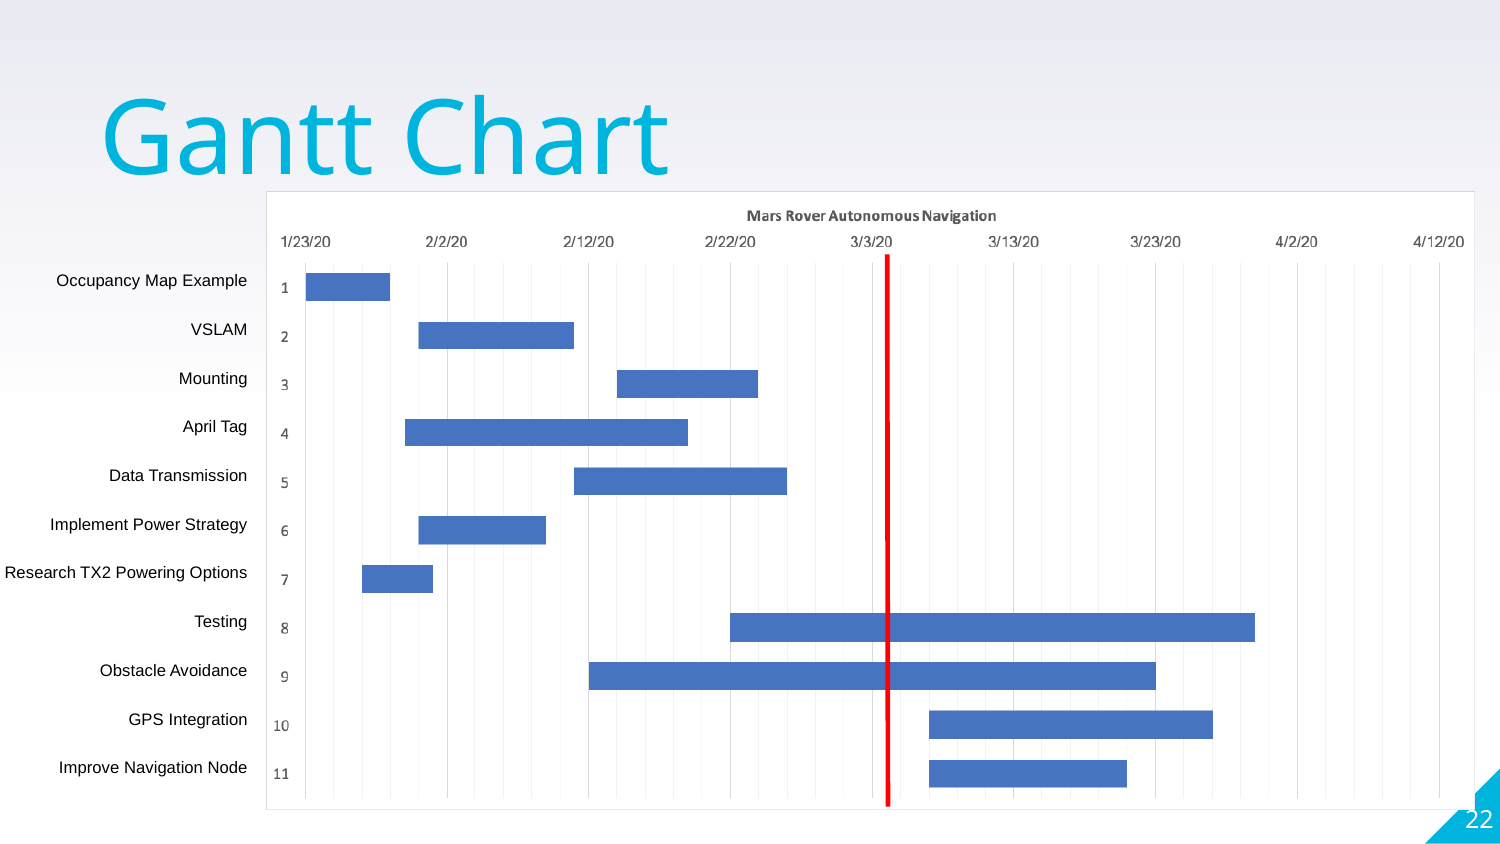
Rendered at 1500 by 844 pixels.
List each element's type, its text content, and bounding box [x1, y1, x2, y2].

table_cell April Tag [0, 403, 261, 451]
table_cell Data Transmission [0, 451, 261, 500]
table_cell GPS Integration [0, 695, 261, 744]
table_header Occupancy Map Example [0, 257, 261, 305]
table_cell VSLAM [0, 305, 261, 354]
table_cell Obstacle Avoidance [0, 646, 261, 695]
table_cell Improve Navigation Node [0, 744, 261, 792]
table_cell Mounting [0, 354, 261, 403]
table_cell Research TX2 Powering Options [0, 549, 261, 598]
title Gantt Chart [99, 65, 1345, 195]
table_cell Implement Power Strategy [0, 500, 261, 549]
slide_number ‹#› [1418, 760, 1494, 838]
table_cell Testing [0, 598, 261, 646]
picture [266, 191, 1476, 810]
